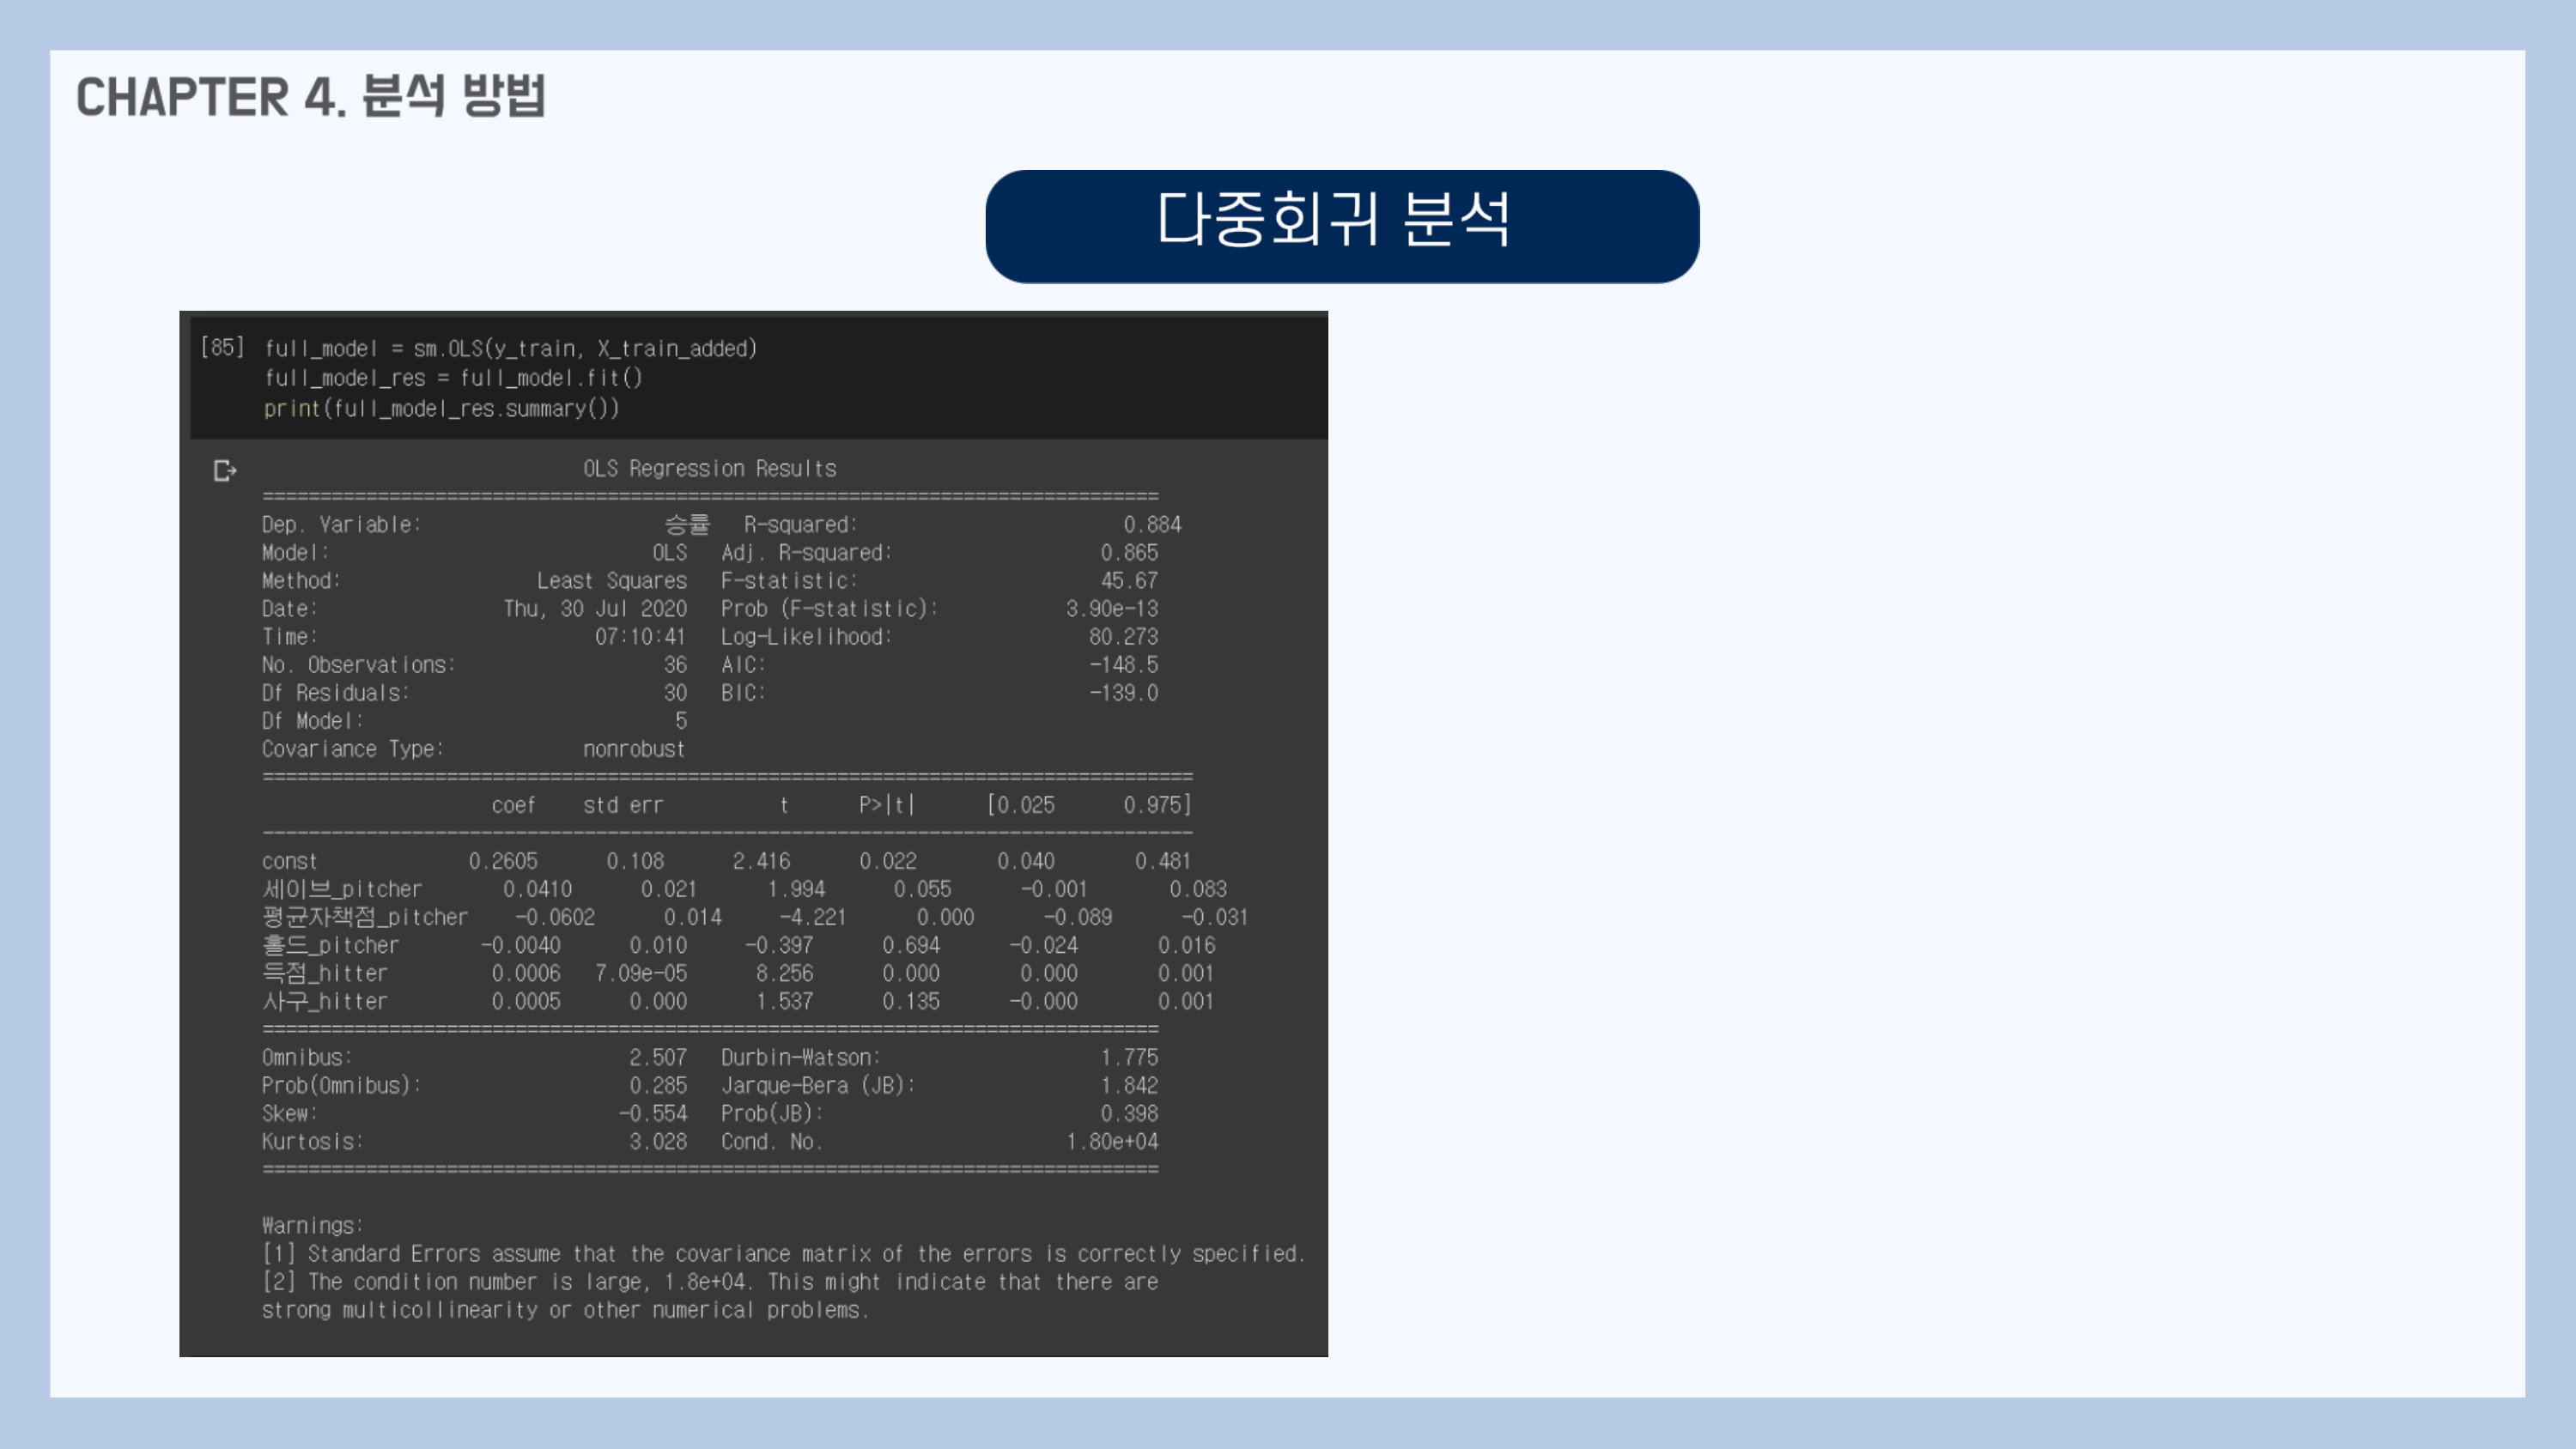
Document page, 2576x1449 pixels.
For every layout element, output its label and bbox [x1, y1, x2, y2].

text_box [0, 0, 2576, 1449]
picture [890, 167, 1540, 285]
text_box [1543, 170, 1700, 285]
text_box [179, 310, 1328, 1358]
picture [0, 66, 568, 147]
